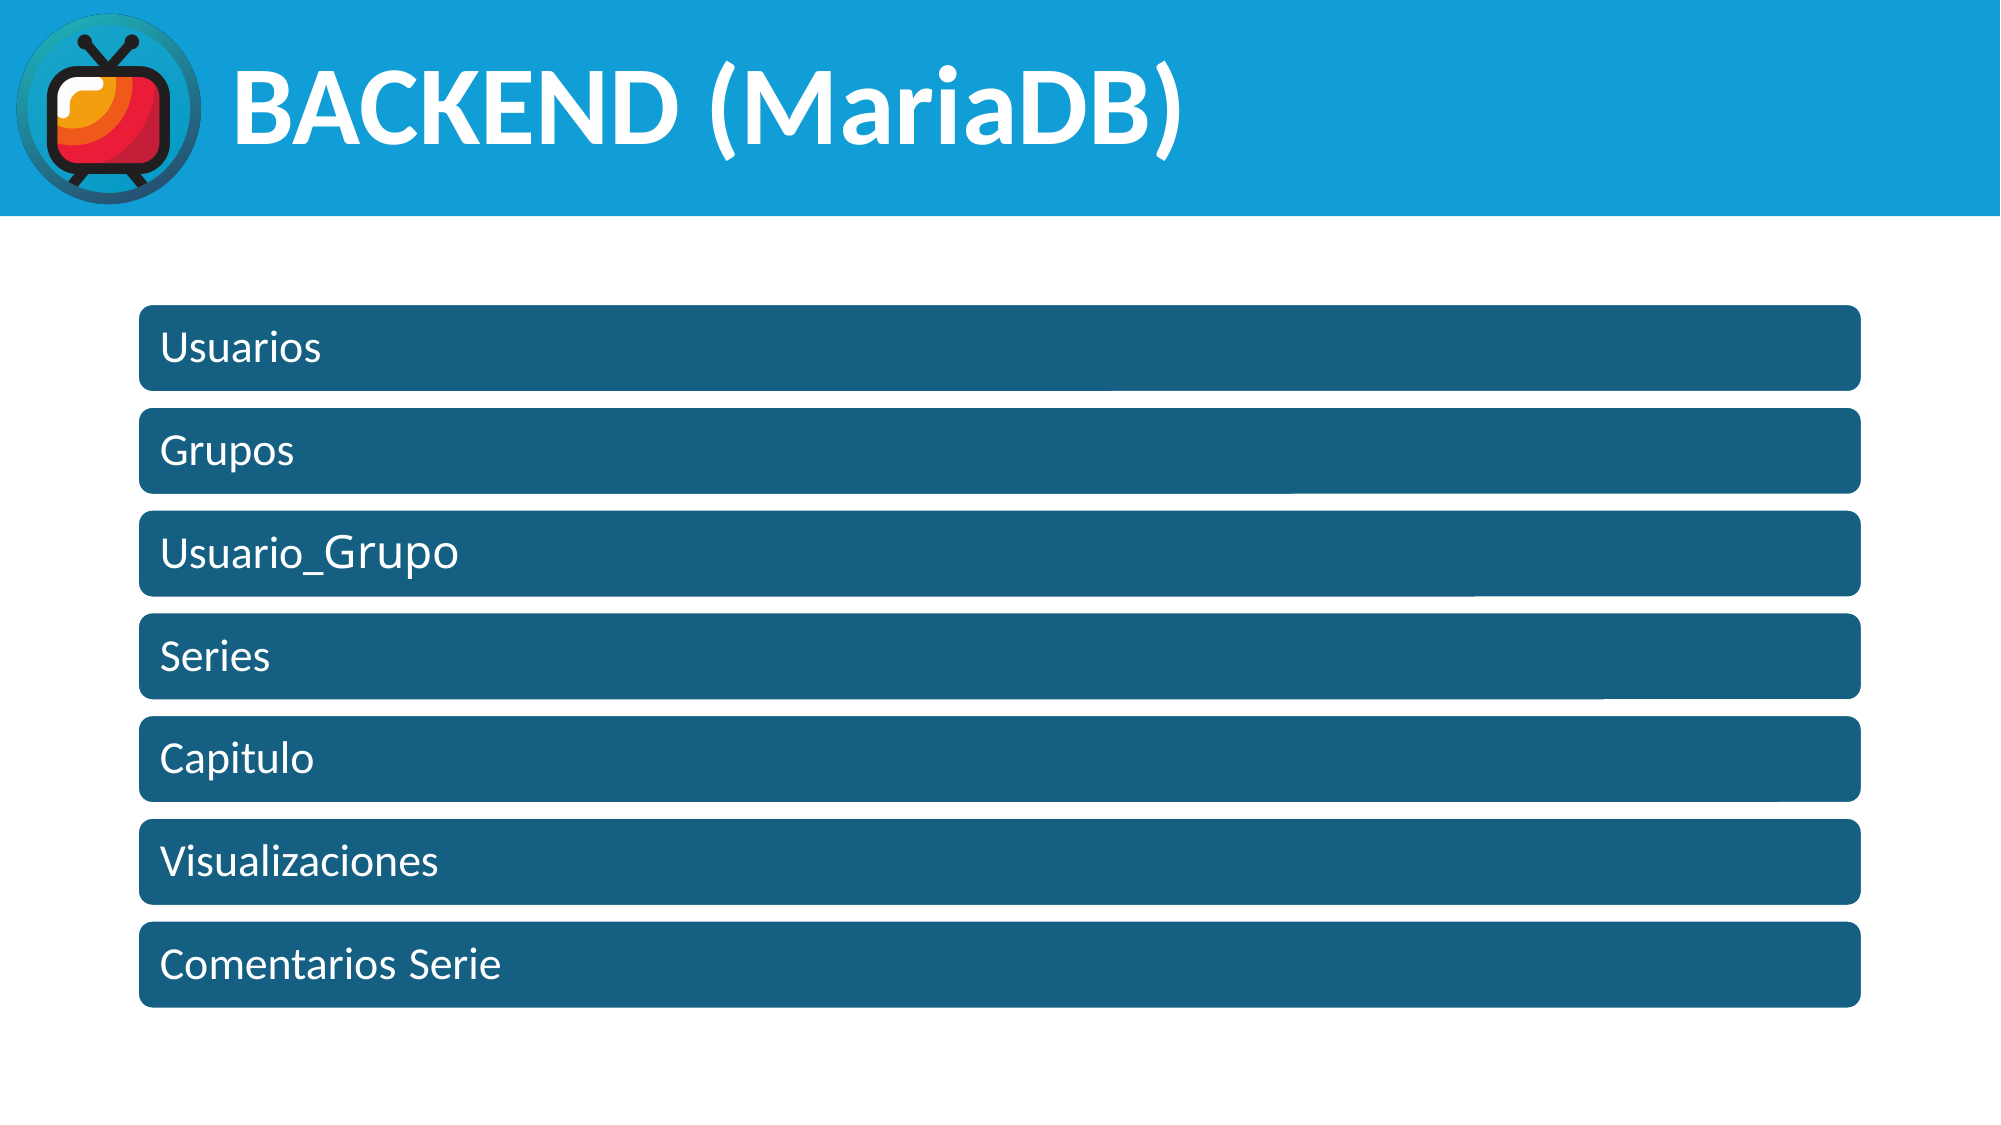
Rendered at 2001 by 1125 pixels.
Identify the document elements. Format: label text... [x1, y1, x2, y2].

title BACKEND (MariaDB) [217, 0, 2000, 217]
picture [17, 14, 200, 204]
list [136, 298, 1863, 1014]
